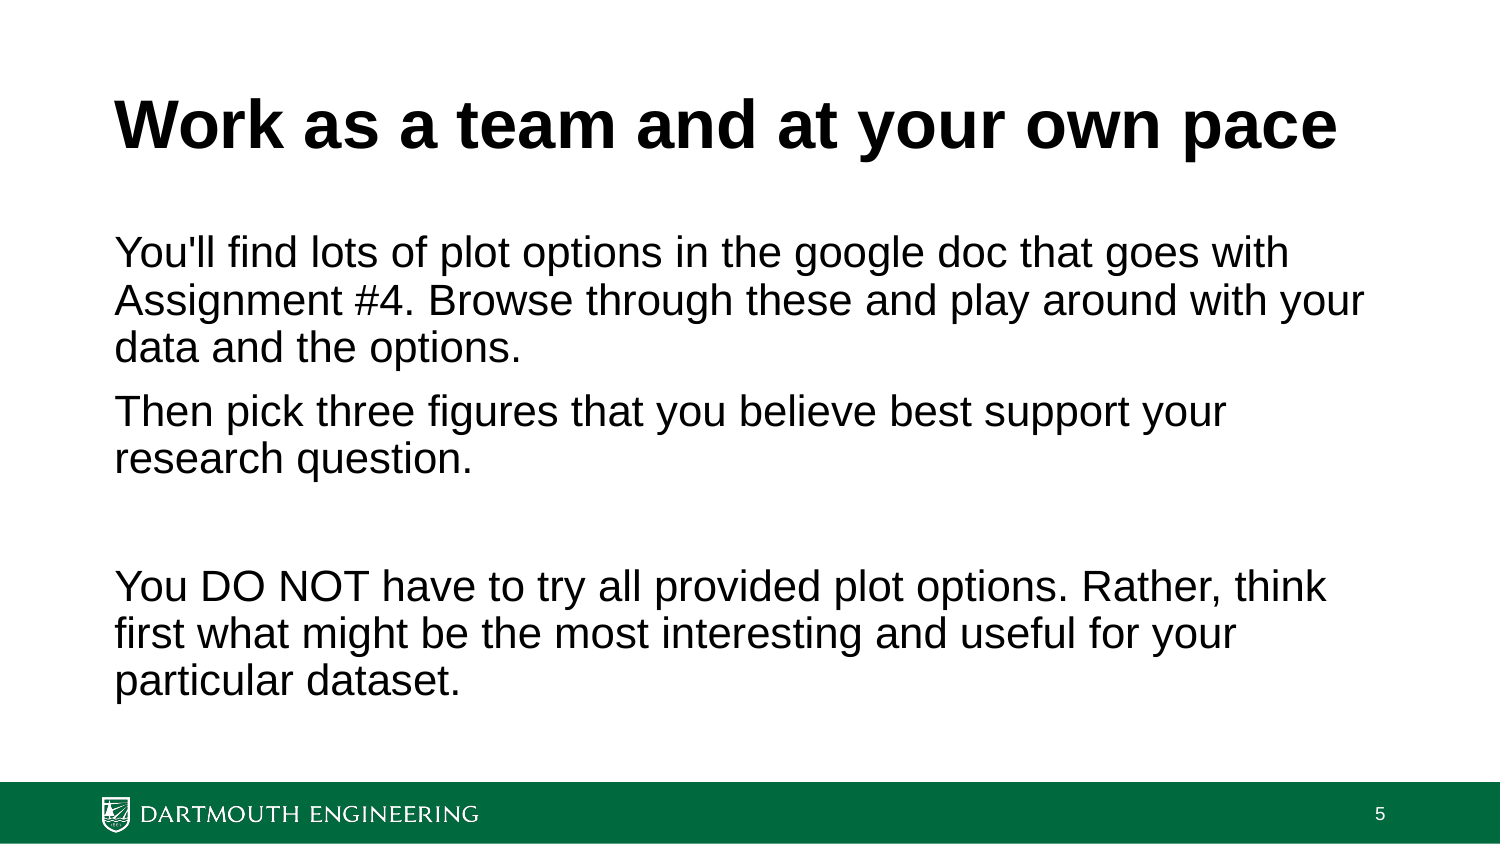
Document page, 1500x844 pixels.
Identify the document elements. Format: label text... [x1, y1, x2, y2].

list You'll find lots of plot options in the google doc that goes with Assignment #4. Browse through these and play around with your data and the options. Then pick three figures that you believe best support your research question. You DO NOT have to try all provided plot options. Rather, think first what might be the most interesting and useful for your particular dataset. [103, 224, 1397, 760]
title Work as a team and at your own pace [103, 44, 1397, 208]
picture [102, 797, 479, 833]
slide_number ‹#› [1335, 790, 1397, 836]
